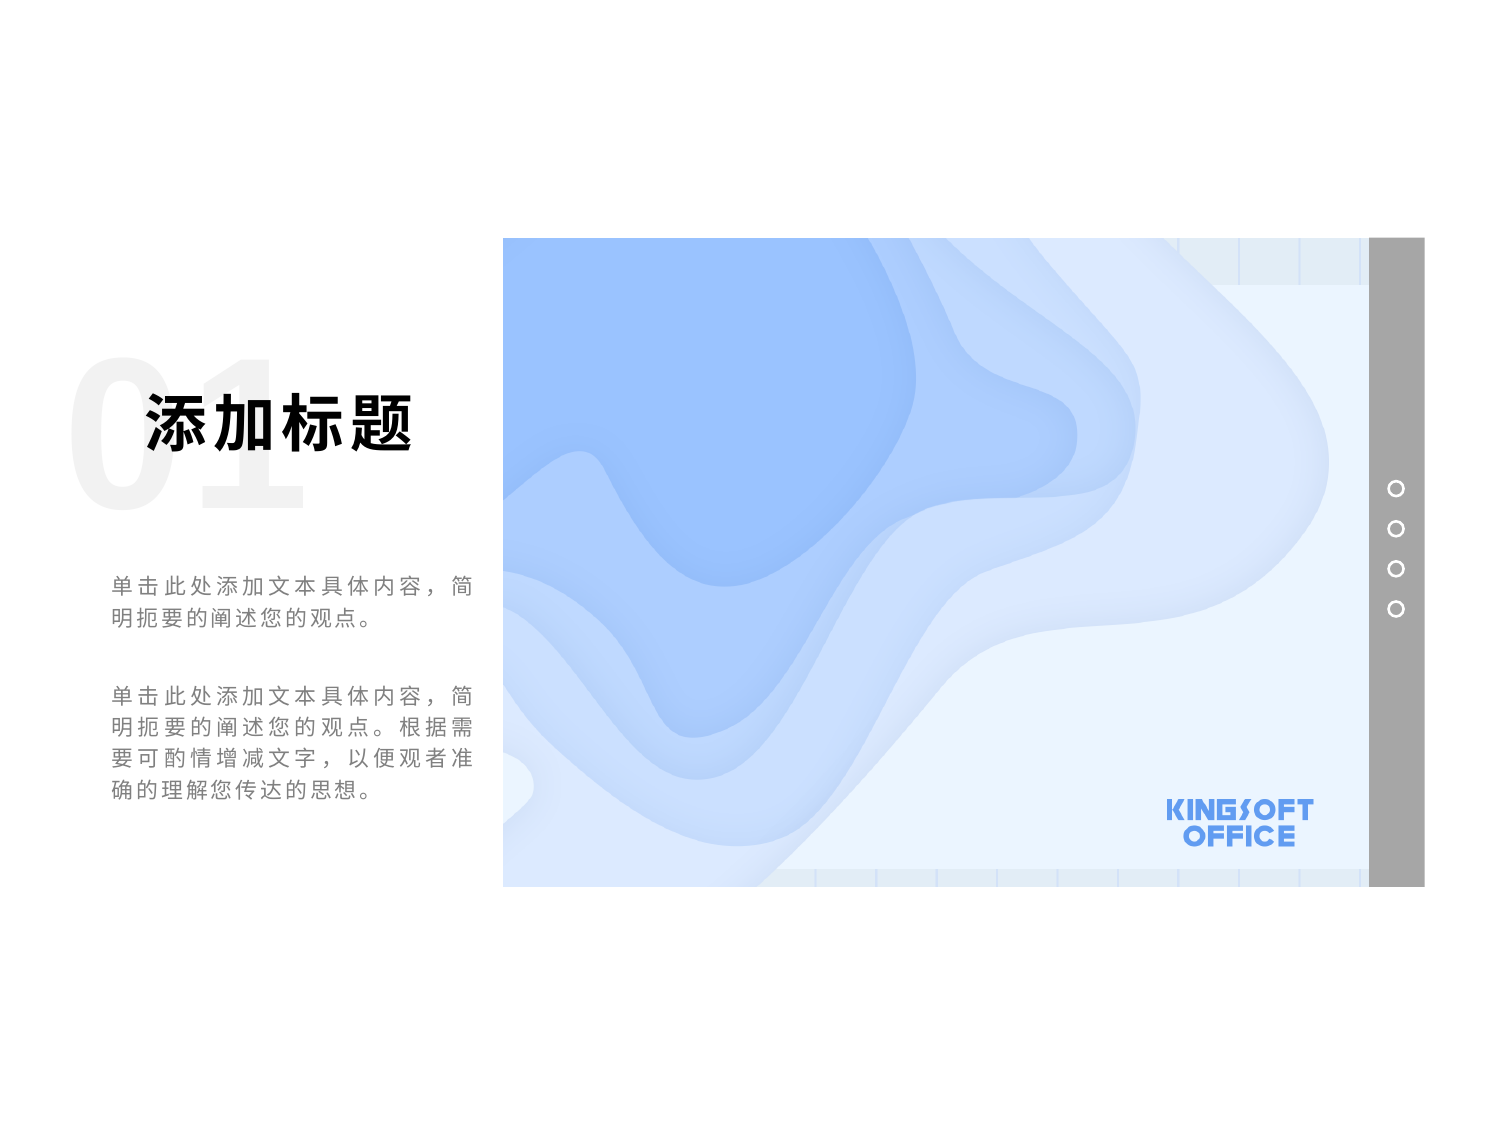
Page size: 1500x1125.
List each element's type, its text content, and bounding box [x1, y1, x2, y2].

text_box 添加标题 [133, 378, 489, 462]
text_box 单击此处添加文本具体内容，简明扼要的阐述您的观点。 [100, 560, 489, 641]
picture [503, 238, 1369, 887]
text_box [1387, 480, 1405, 498]
text_box 单击此处添加文本具体内容，简明扼要的阐述您的观点。根据需要可酌情增减文字，以便观者准确的理解您传达的思想。 [100, 671, 489, 841]
text_box [1387, 560, 1405, 578]
text_box 01 [52, 285, 503, 560]
text_box [1387, 600, 1405, 618]
text_box [1368, 236, 1426, 888]
text_box [1387, 520, 1405, 538]
